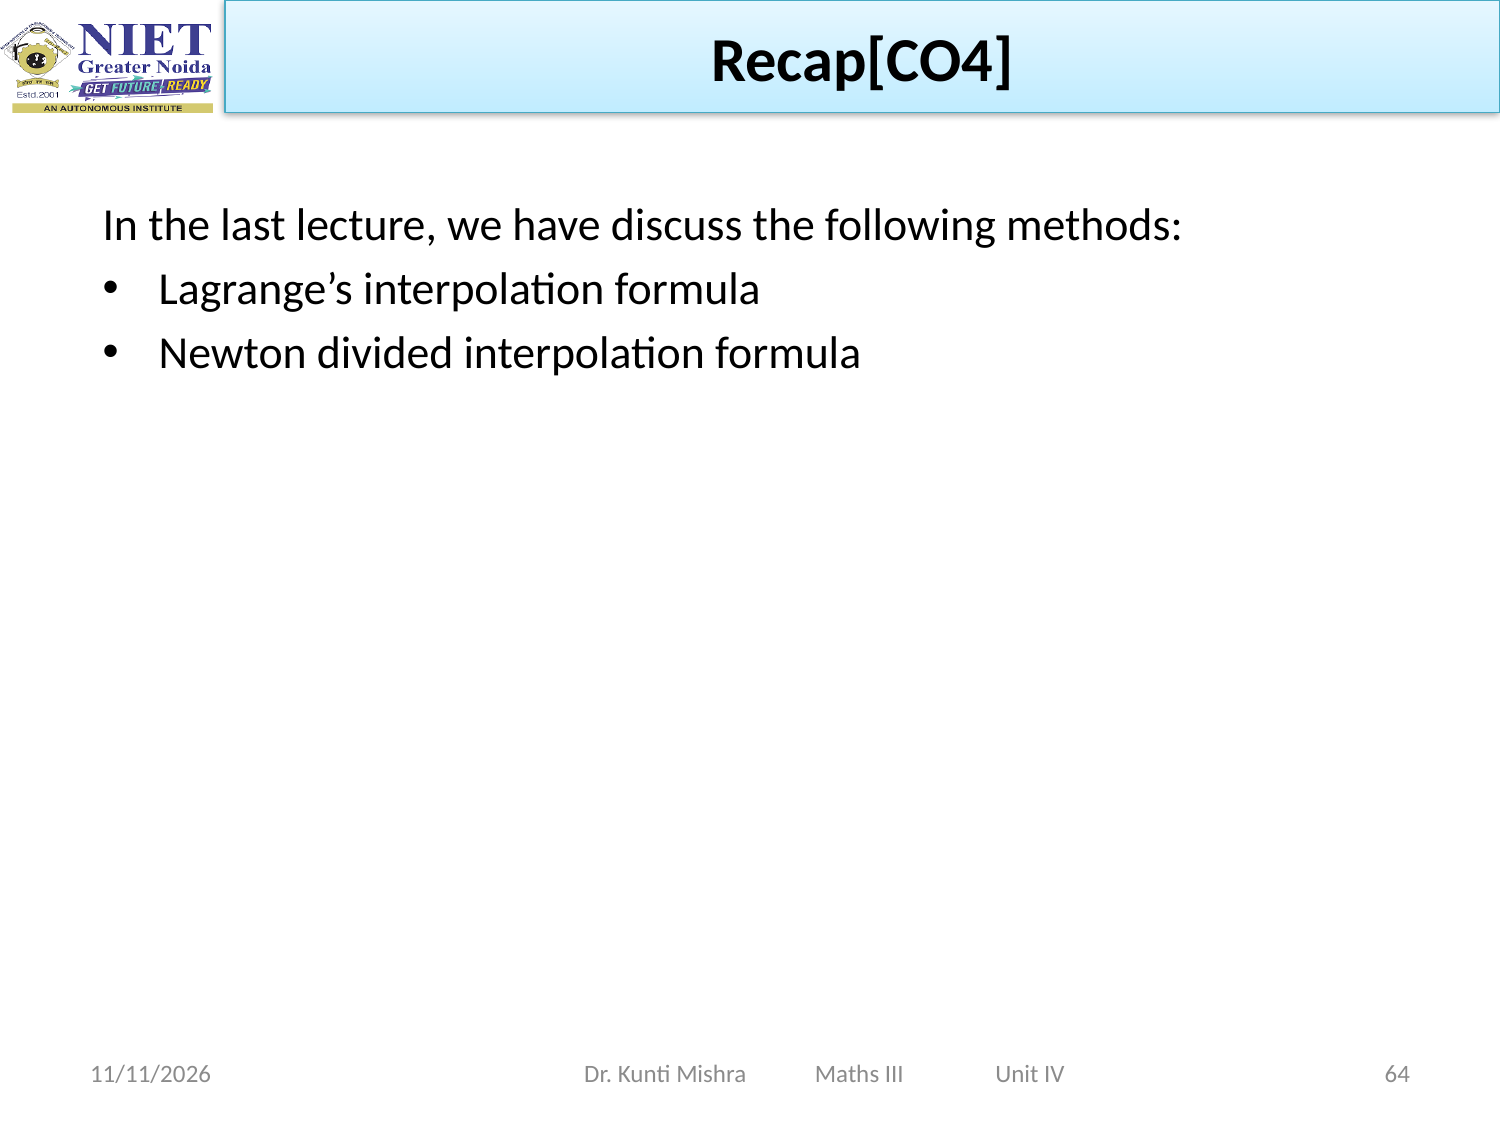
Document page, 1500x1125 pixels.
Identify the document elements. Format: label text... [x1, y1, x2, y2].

slide_number 64 [1074, 1042, 1425, 1103]
picture [0, 22, 213, 113]
list In the last lecture, we have discuss the following methods: Lagrange’s interpolation formula Newton divided interpolation formula [87, 187, 1438, 1013]
text_box Recap[CO4] [224, 0, 1500, 113]
footer Dr. Kunti Mishra Maths III Unit IV [412, 1042, 1074, 1103]
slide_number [75, 1042, 412, 1103]
